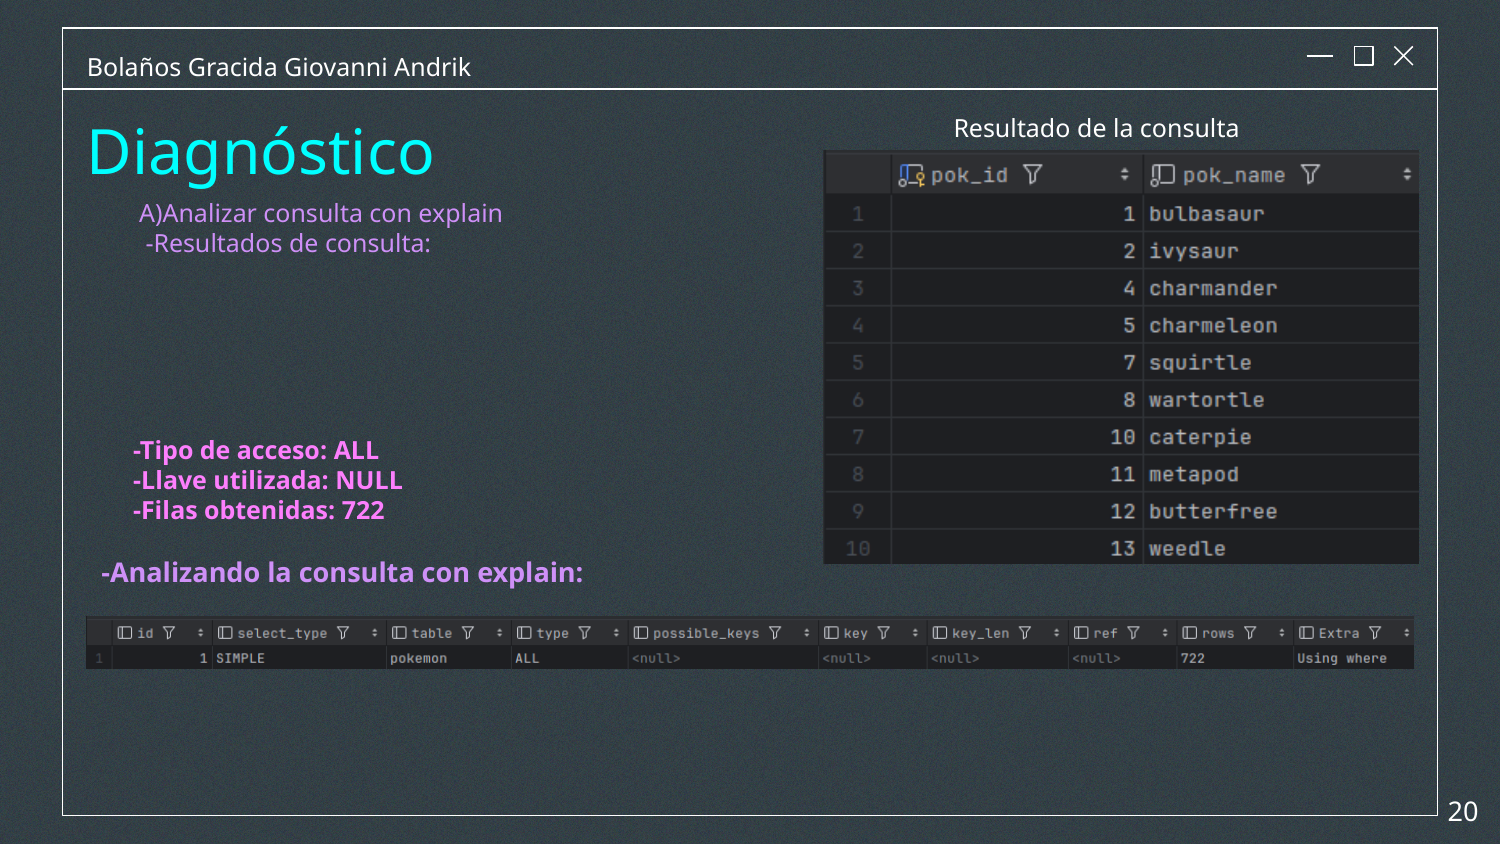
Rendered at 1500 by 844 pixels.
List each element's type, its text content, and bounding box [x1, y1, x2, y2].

picture [0, 0, 1500, 844]
text_box -Tipo de acceso: ALL -Llave utilizada: NULL -Filas obtenidas: 722 [118, 419, 611, 540]
list A)Analizar consulta con explain -Resultados de consulta: [124, 182, 605, 236]
picture [63, 29, 1437, 88]
text_box -Analizando la consulta con explain: [86, 540, 691, 604]
text_box Bolaños Gracida Giovanni Andrik [71, 36, 1133, 97]
slide_number ‹#› [1403, 779, 1494, 844]
picture [63, 90, 1437, 815]
text_box Diagnóstico [71, 97, 540, 203]
text_box Resultado de la consulta [938, 97, 1304, 148]
